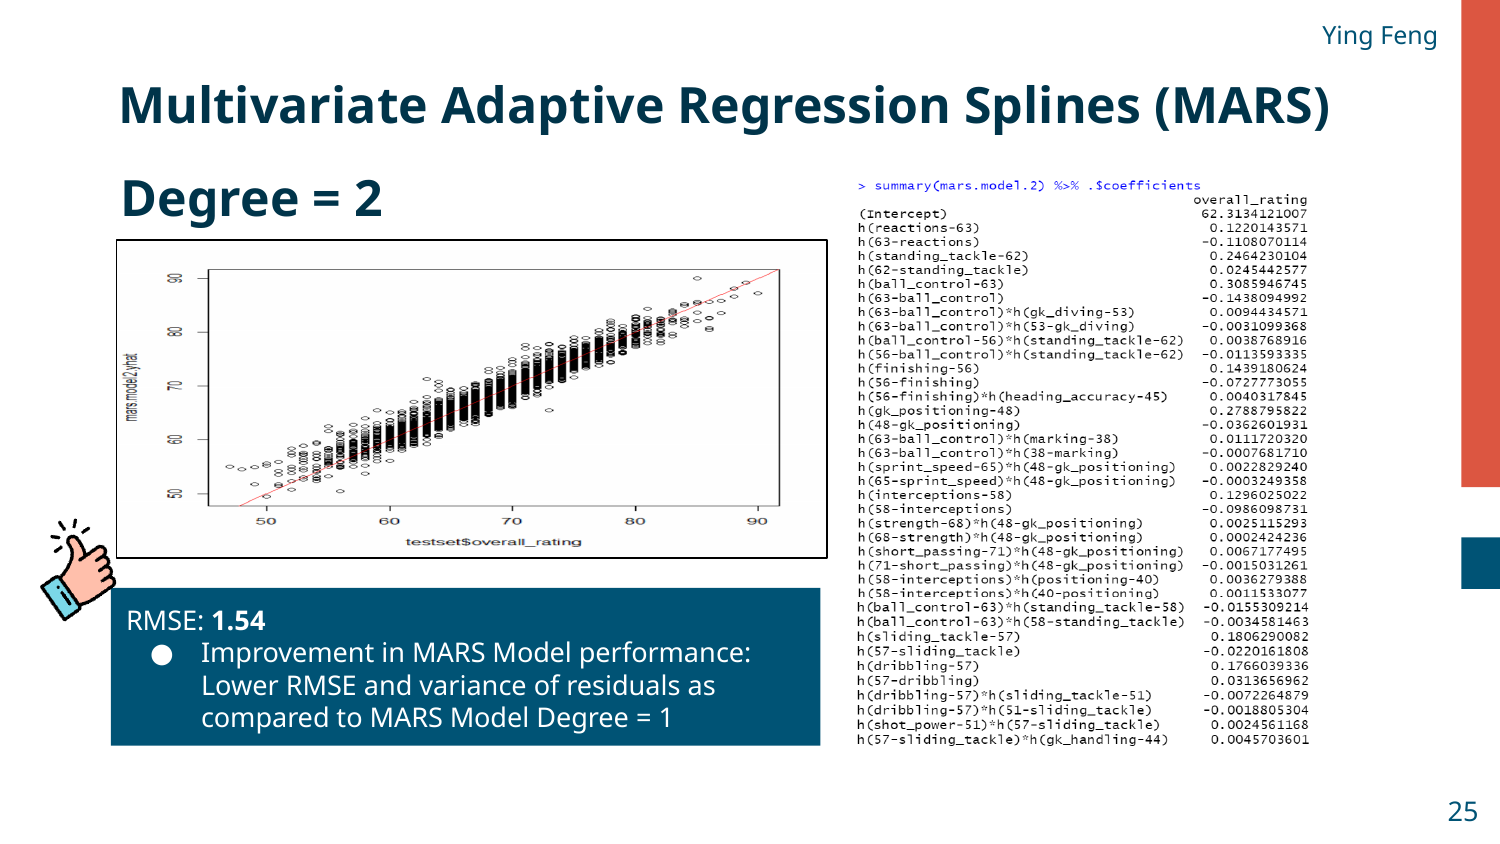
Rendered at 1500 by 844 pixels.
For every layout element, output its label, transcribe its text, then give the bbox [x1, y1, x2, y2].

title Multivariate Adaptive Regression Splines (MARS) [103, 71, 1427, 136]
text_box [856, 177, 1342, 747]
text_box RMSE: 1.54 Improvement in MARS Model performance: Lower RMSE and variance of residuals as compared to MARS Model Degree = 1 [110, 587, 821, 746]
picture [11, 240, 827, 624]
title Degree = 2 [105, 164, 427, 229]
slide_number 25 [1403, 779, 1494, 844]
subtitle Ying Feng [1036, 6, 1454, 58]
